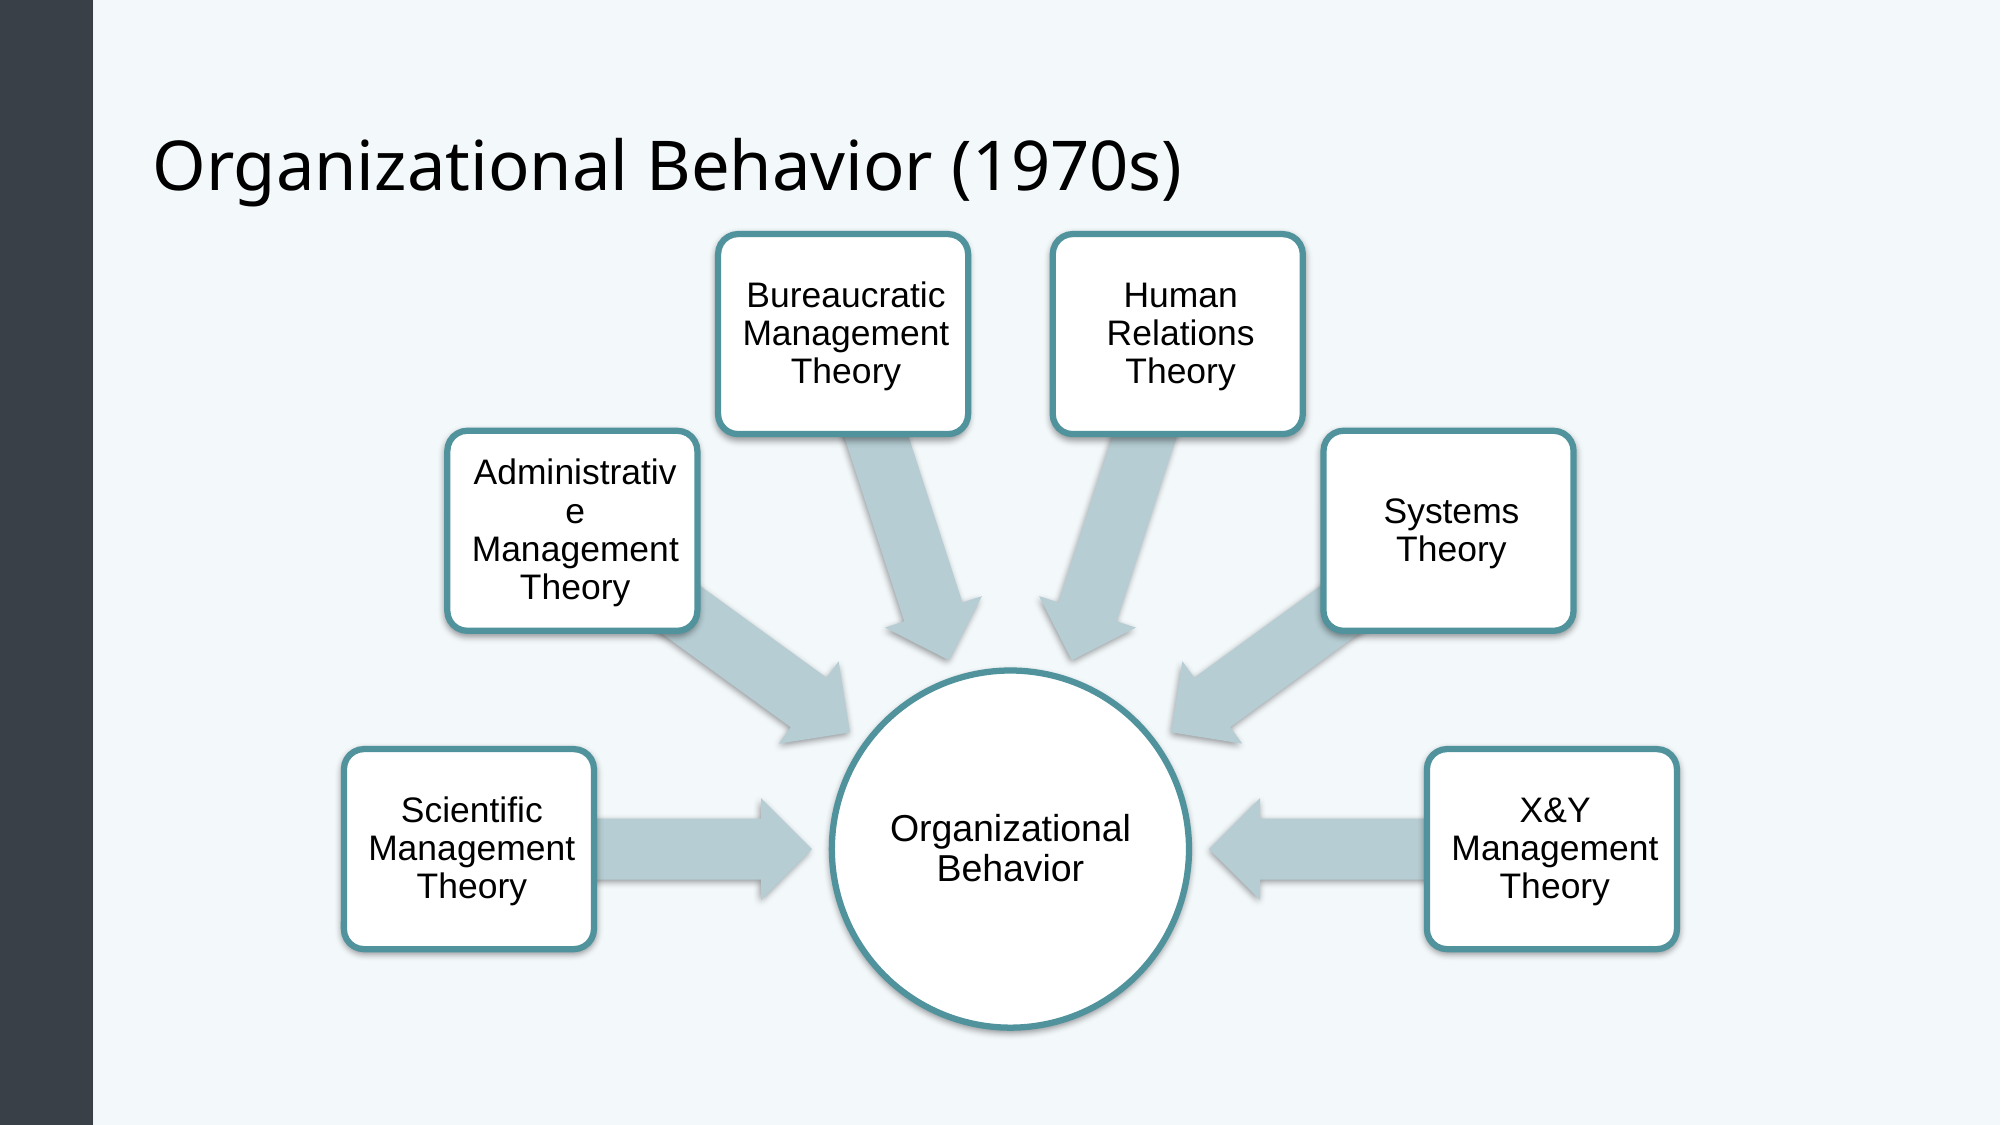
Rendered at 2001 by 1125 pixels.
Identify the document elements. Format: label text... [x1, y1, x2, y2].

title Organizational Behavior (1970s) [137, 59, 1863, 278]
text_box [343, 186, 1678, 1076]
